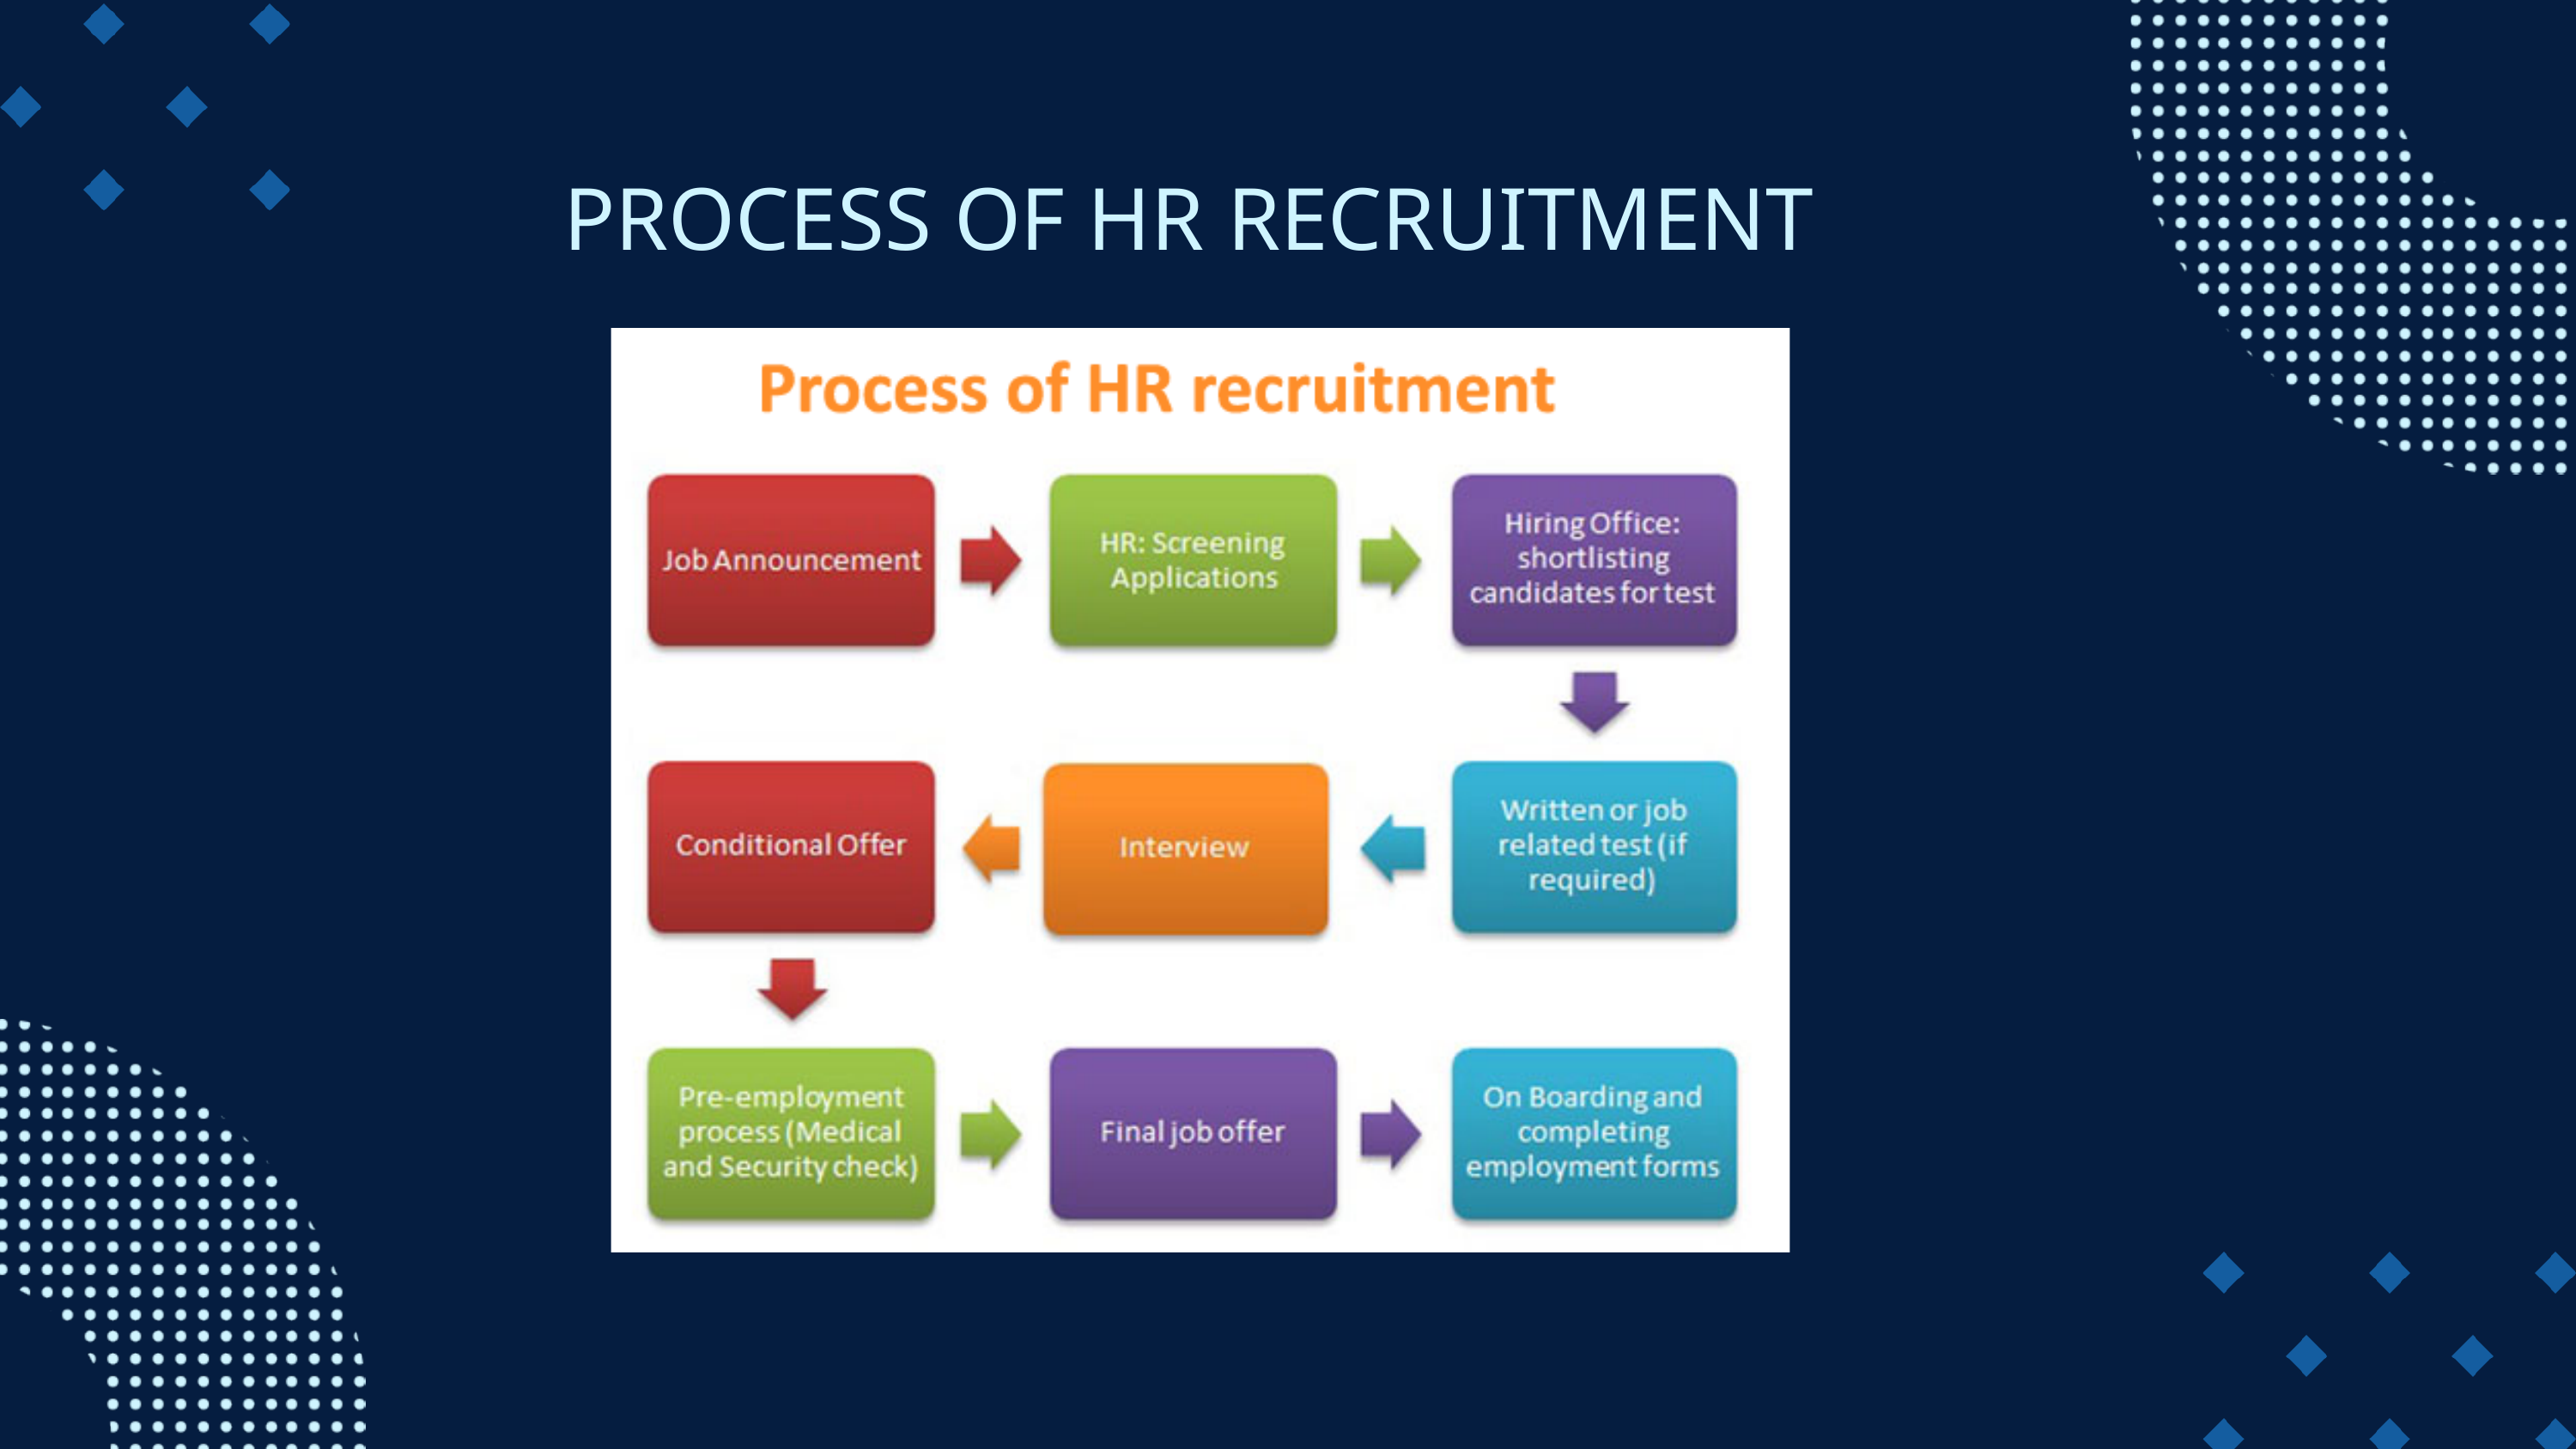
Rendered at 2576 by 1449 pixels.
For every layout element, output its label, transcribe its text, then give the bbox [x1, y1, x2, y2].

text_box [0, 1019, 366, 1449]
text_box [2130, 0, 2576, 475]
text_box [611, 328, 1790, 1252]
text_box [0, 0, 290, 210]
text_box PROCESS OF HR RECRUITMENT [529, 147, 1872, 268]
text_box [2202, 1252, 2576, 1449]
